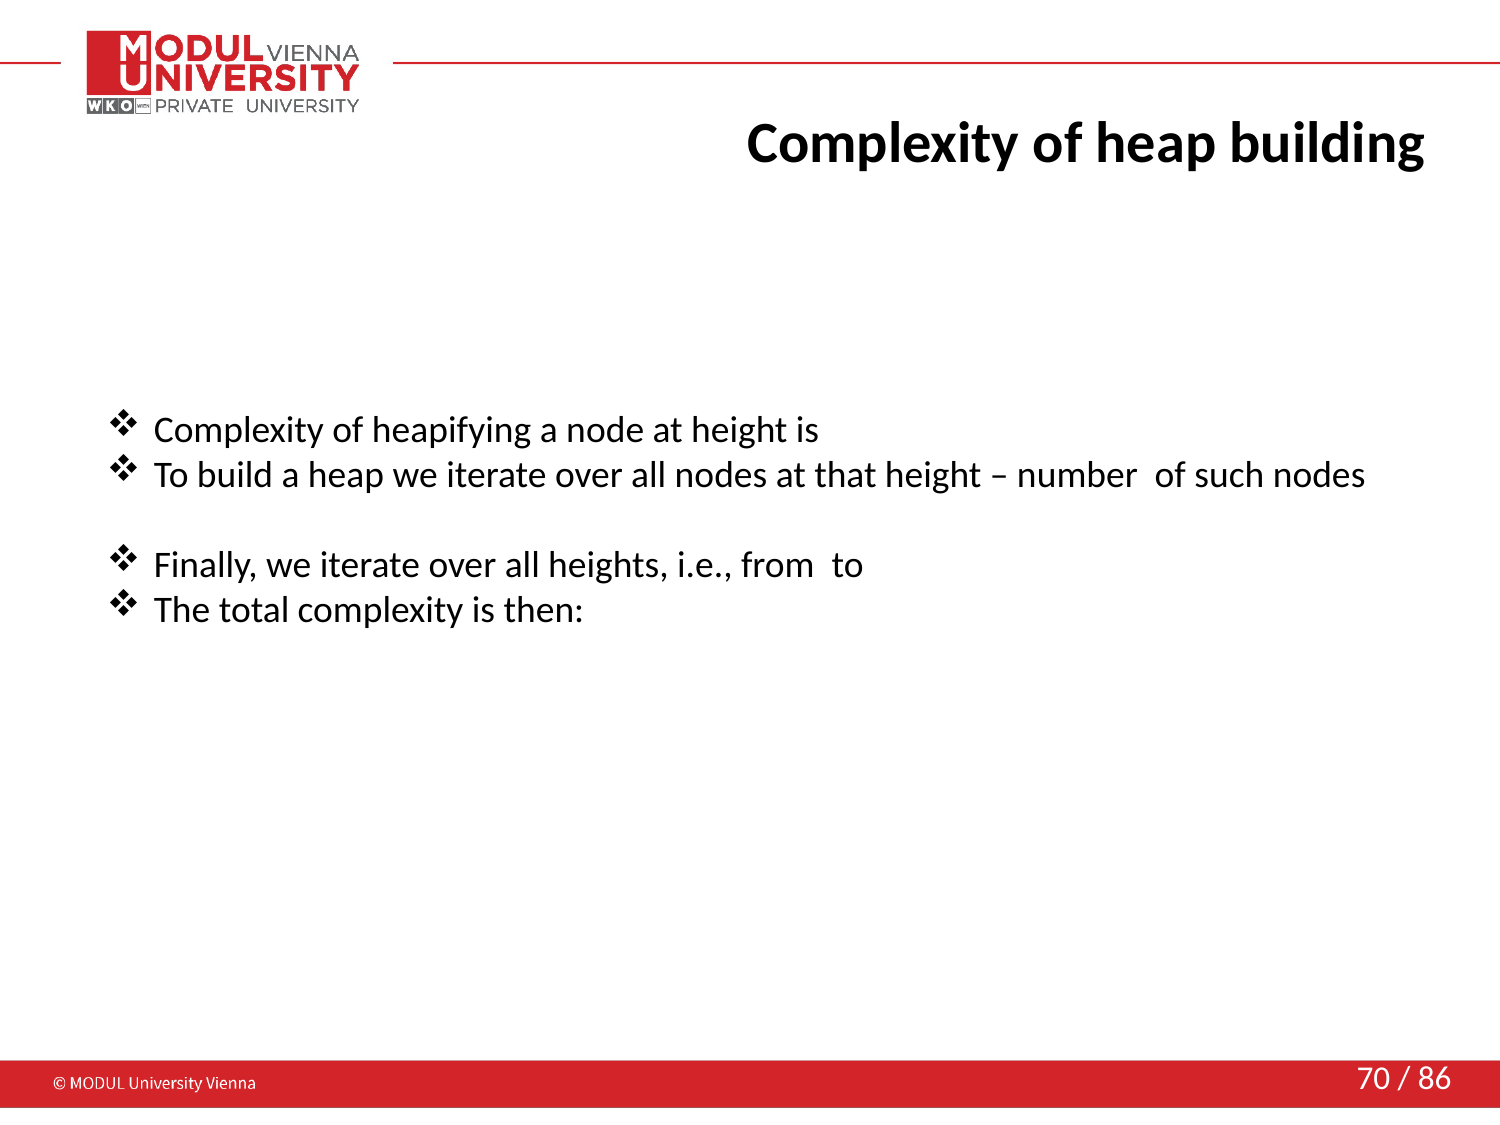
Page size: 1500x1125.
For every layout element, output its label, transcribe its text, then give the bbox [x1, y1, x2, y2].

title Complexity of heap building [75, 44, 1425, 233]
picture [0, 0, 1500, 1125]
